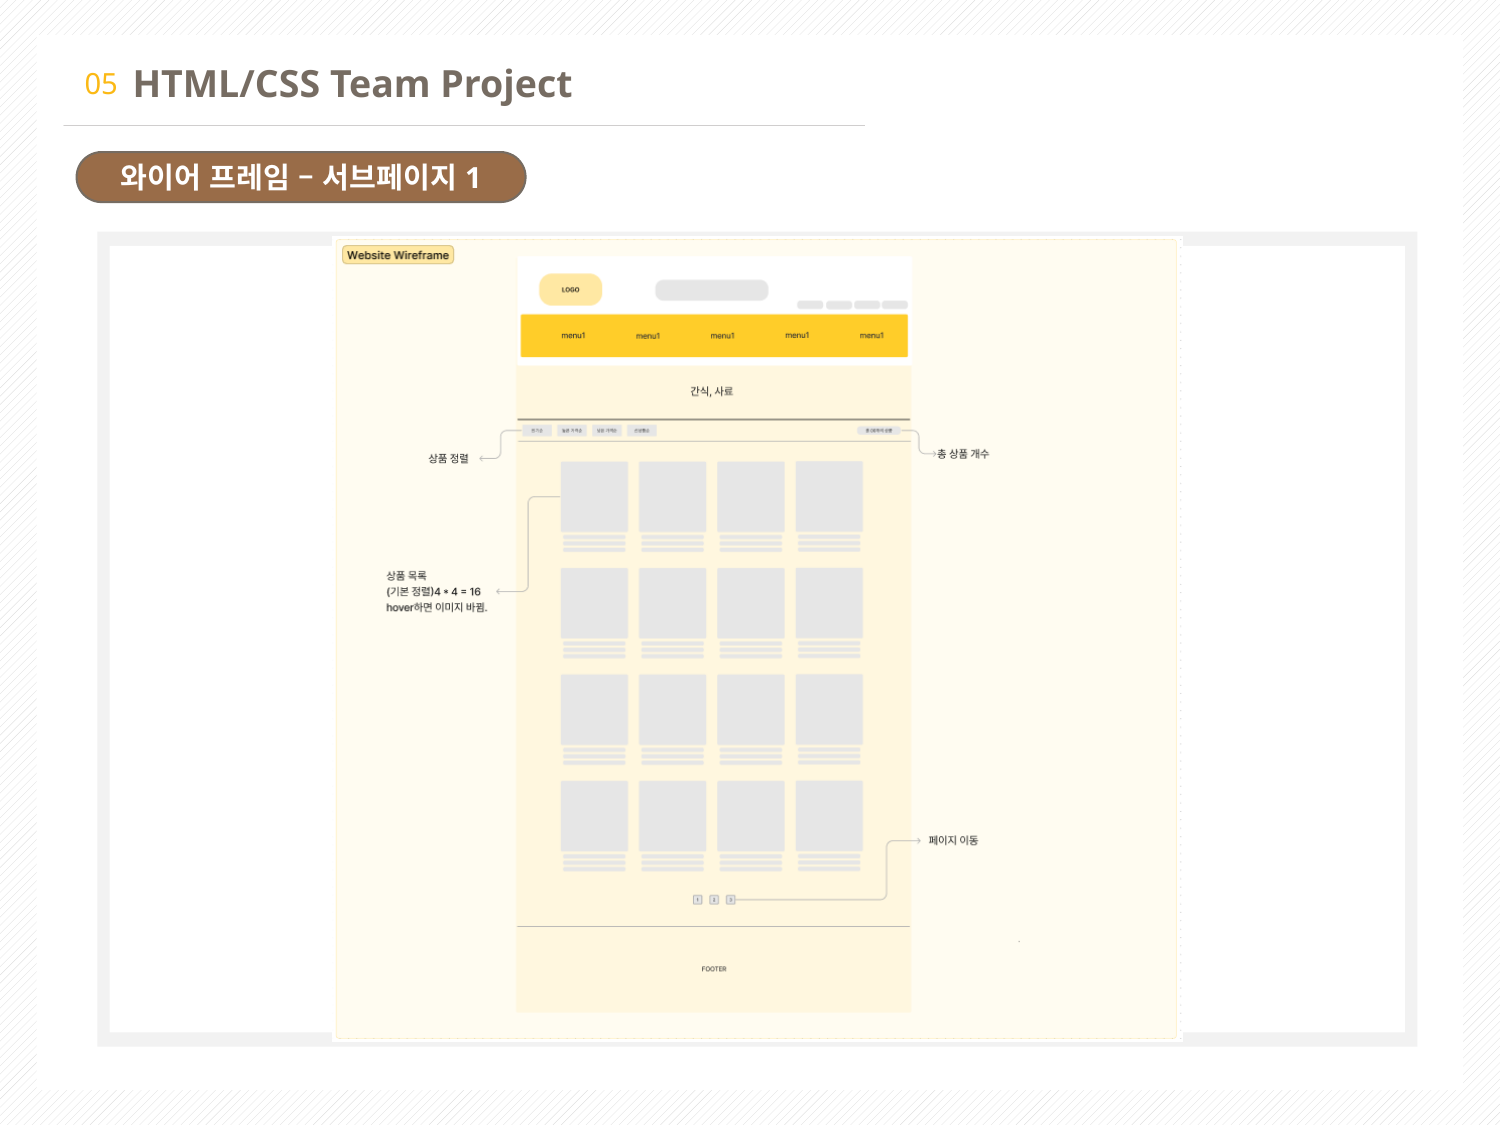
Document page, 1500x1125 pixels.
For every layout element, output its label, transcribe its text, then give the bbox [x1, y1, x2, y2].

list 05 [72, 63, 131, 107]
picture [332, 236, 1183, 1042]
text_box 와이어 프레임 – 서브페이지1 [75, 151, 527, 204]
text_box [97, 231, 1418, 1047]
list HTML/CSS Team Project [132, 62, 758, 108]
